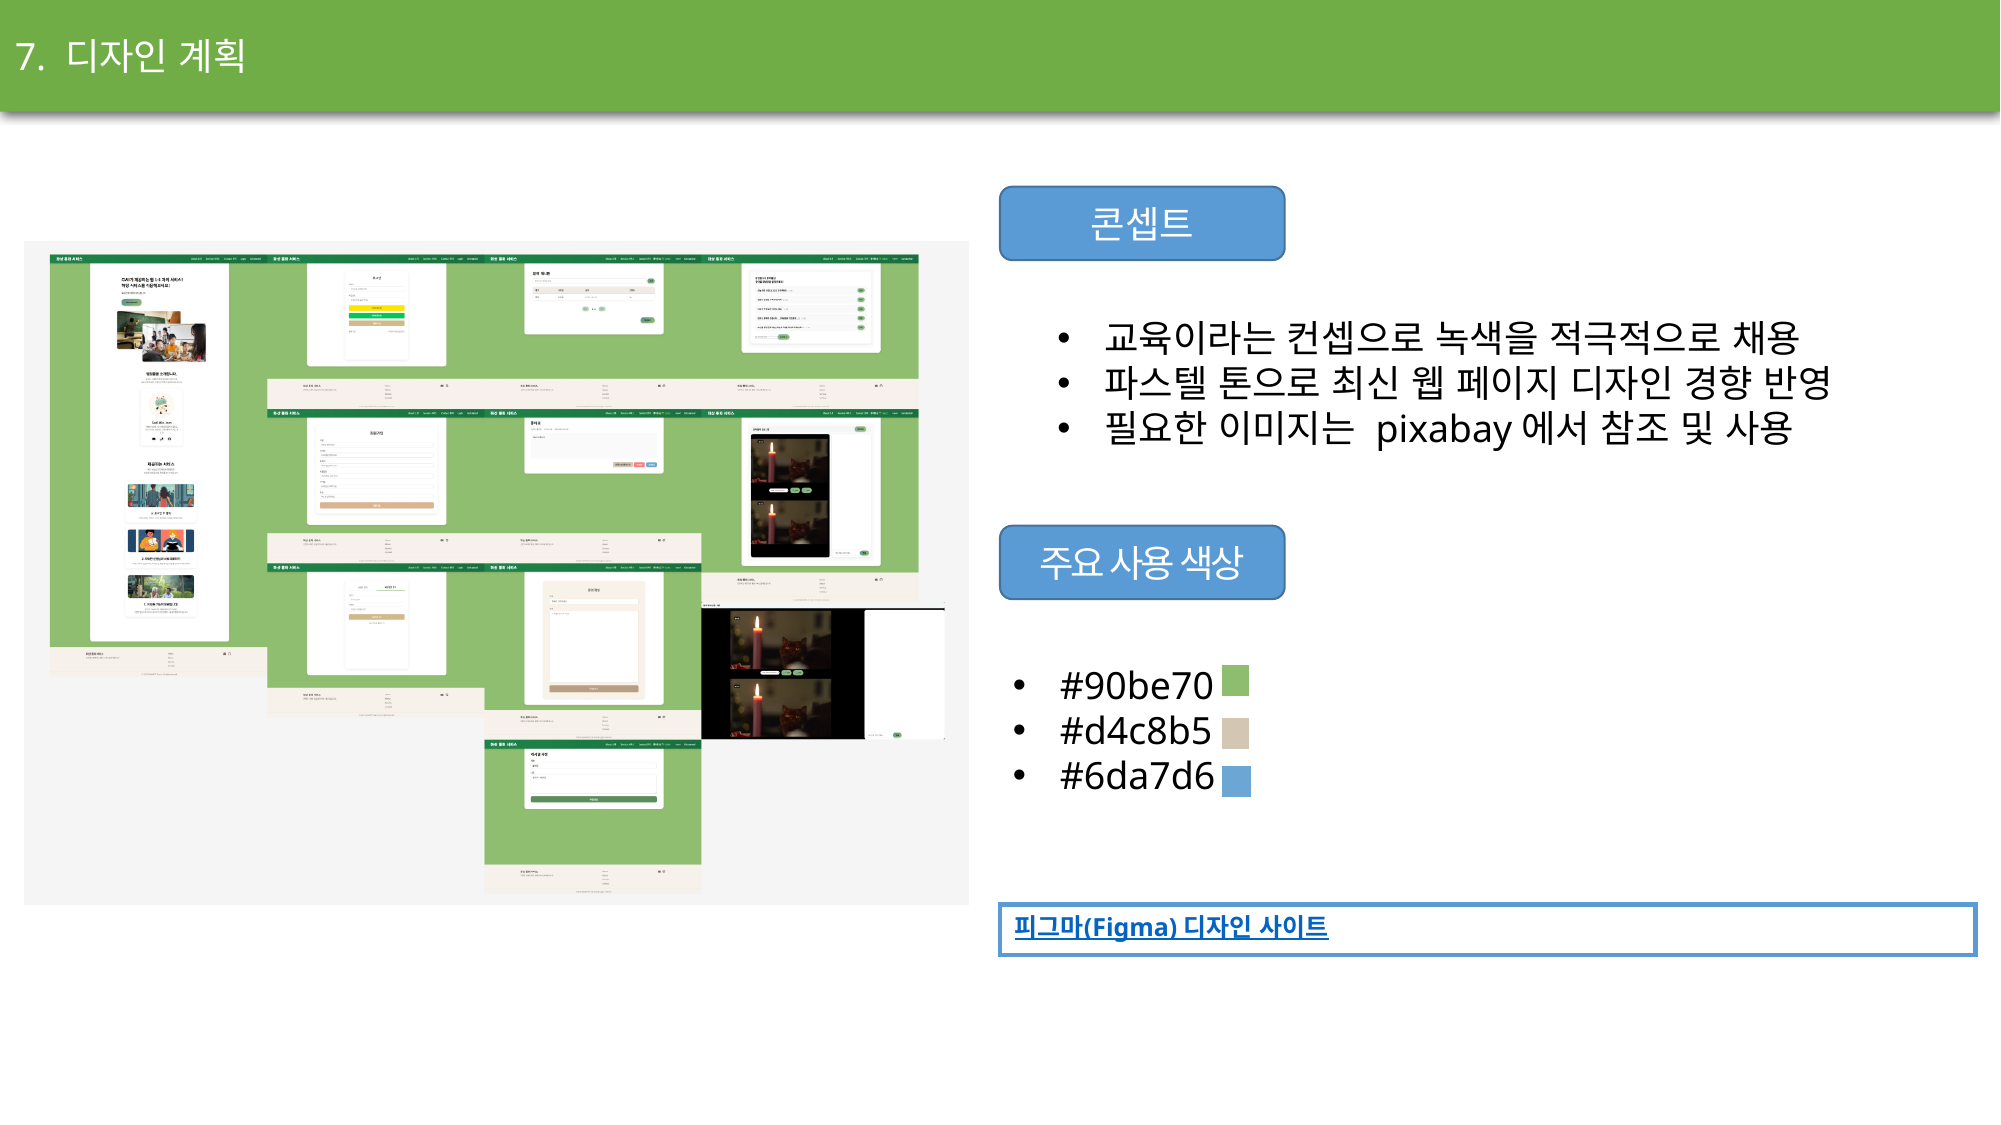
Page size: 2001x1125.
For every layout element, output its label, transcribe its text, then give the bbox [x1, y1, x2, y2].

picture [1222, 766, 1251, 797]
picture [1222, 718, 1249, 749]
text_box 피그마(Figma) 디자인 사이트 [999, 903, 1976, 956]
text_box 7. 디자인 계획 [0, 0, 2000, 112]
text_box 교육이라는 컨셉으로 녹색을 적극적으로 채용 파스텔 톤으로 최신 웹 페이지 디자인 경향 반영 필요한 이미지는 pixabay에서 참조 및 사용 [1042, 307, 1849, 458]
text_box 주요 사용 색상 [998, 524, 1286, 601]
text_box 콘셉트 [998, 185, 1286, 262]
picture [24, 241, 969, 905]
text_box #90be70 #d4c8b5 #6da7d6 [998, 654, 1231, 805]
picture [1222, 665, 1249, 696]
